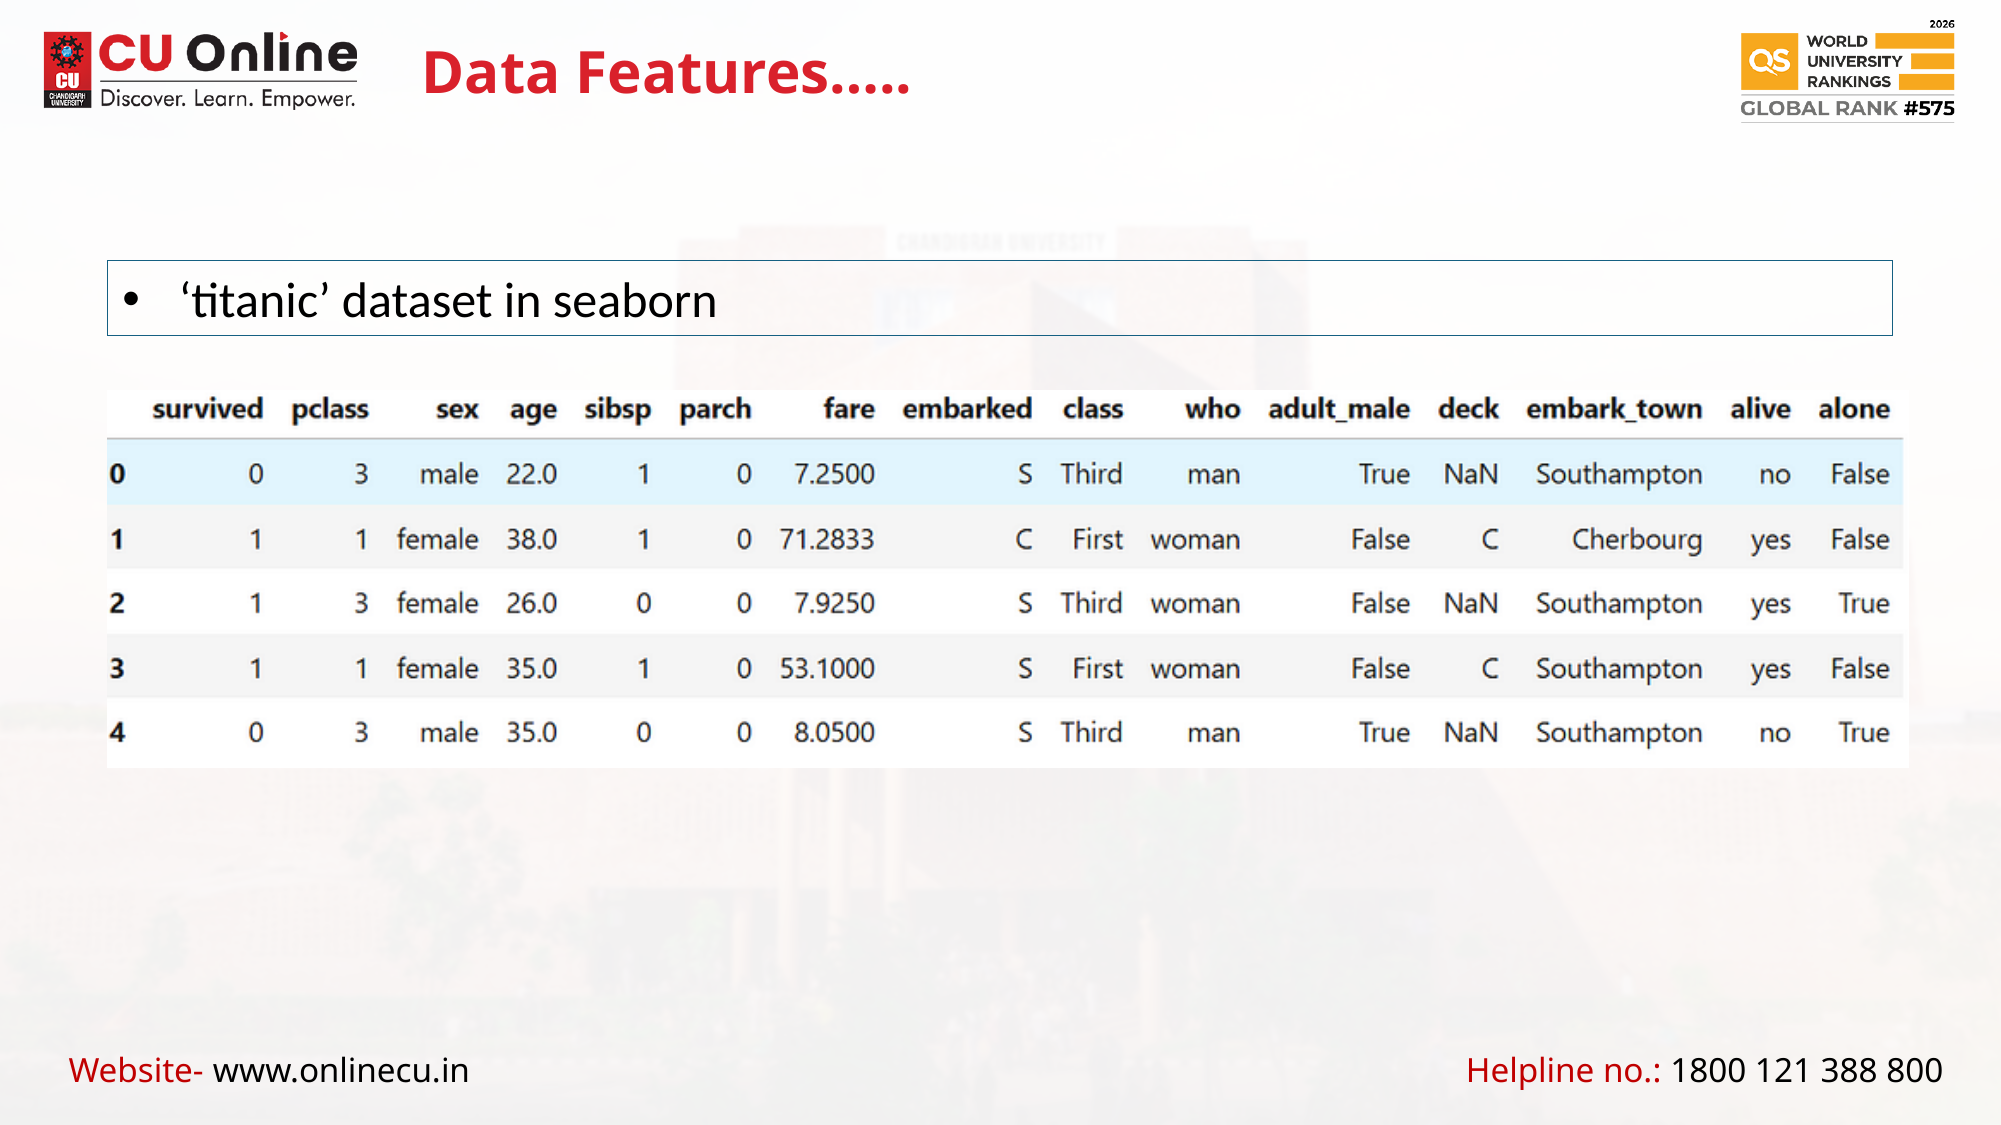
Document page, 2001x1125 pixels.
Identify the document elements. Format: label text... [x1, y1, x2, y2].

picture [107, 390, 1909, 769]
text_box Data Features….. [407, 35, 1797, 149]
picture [43, 14, 429, 117]
picture [1673, 20, 2001, 123]
text_box ‘titanic’ dataset in seaborn [107, 260, 1893, 336]
